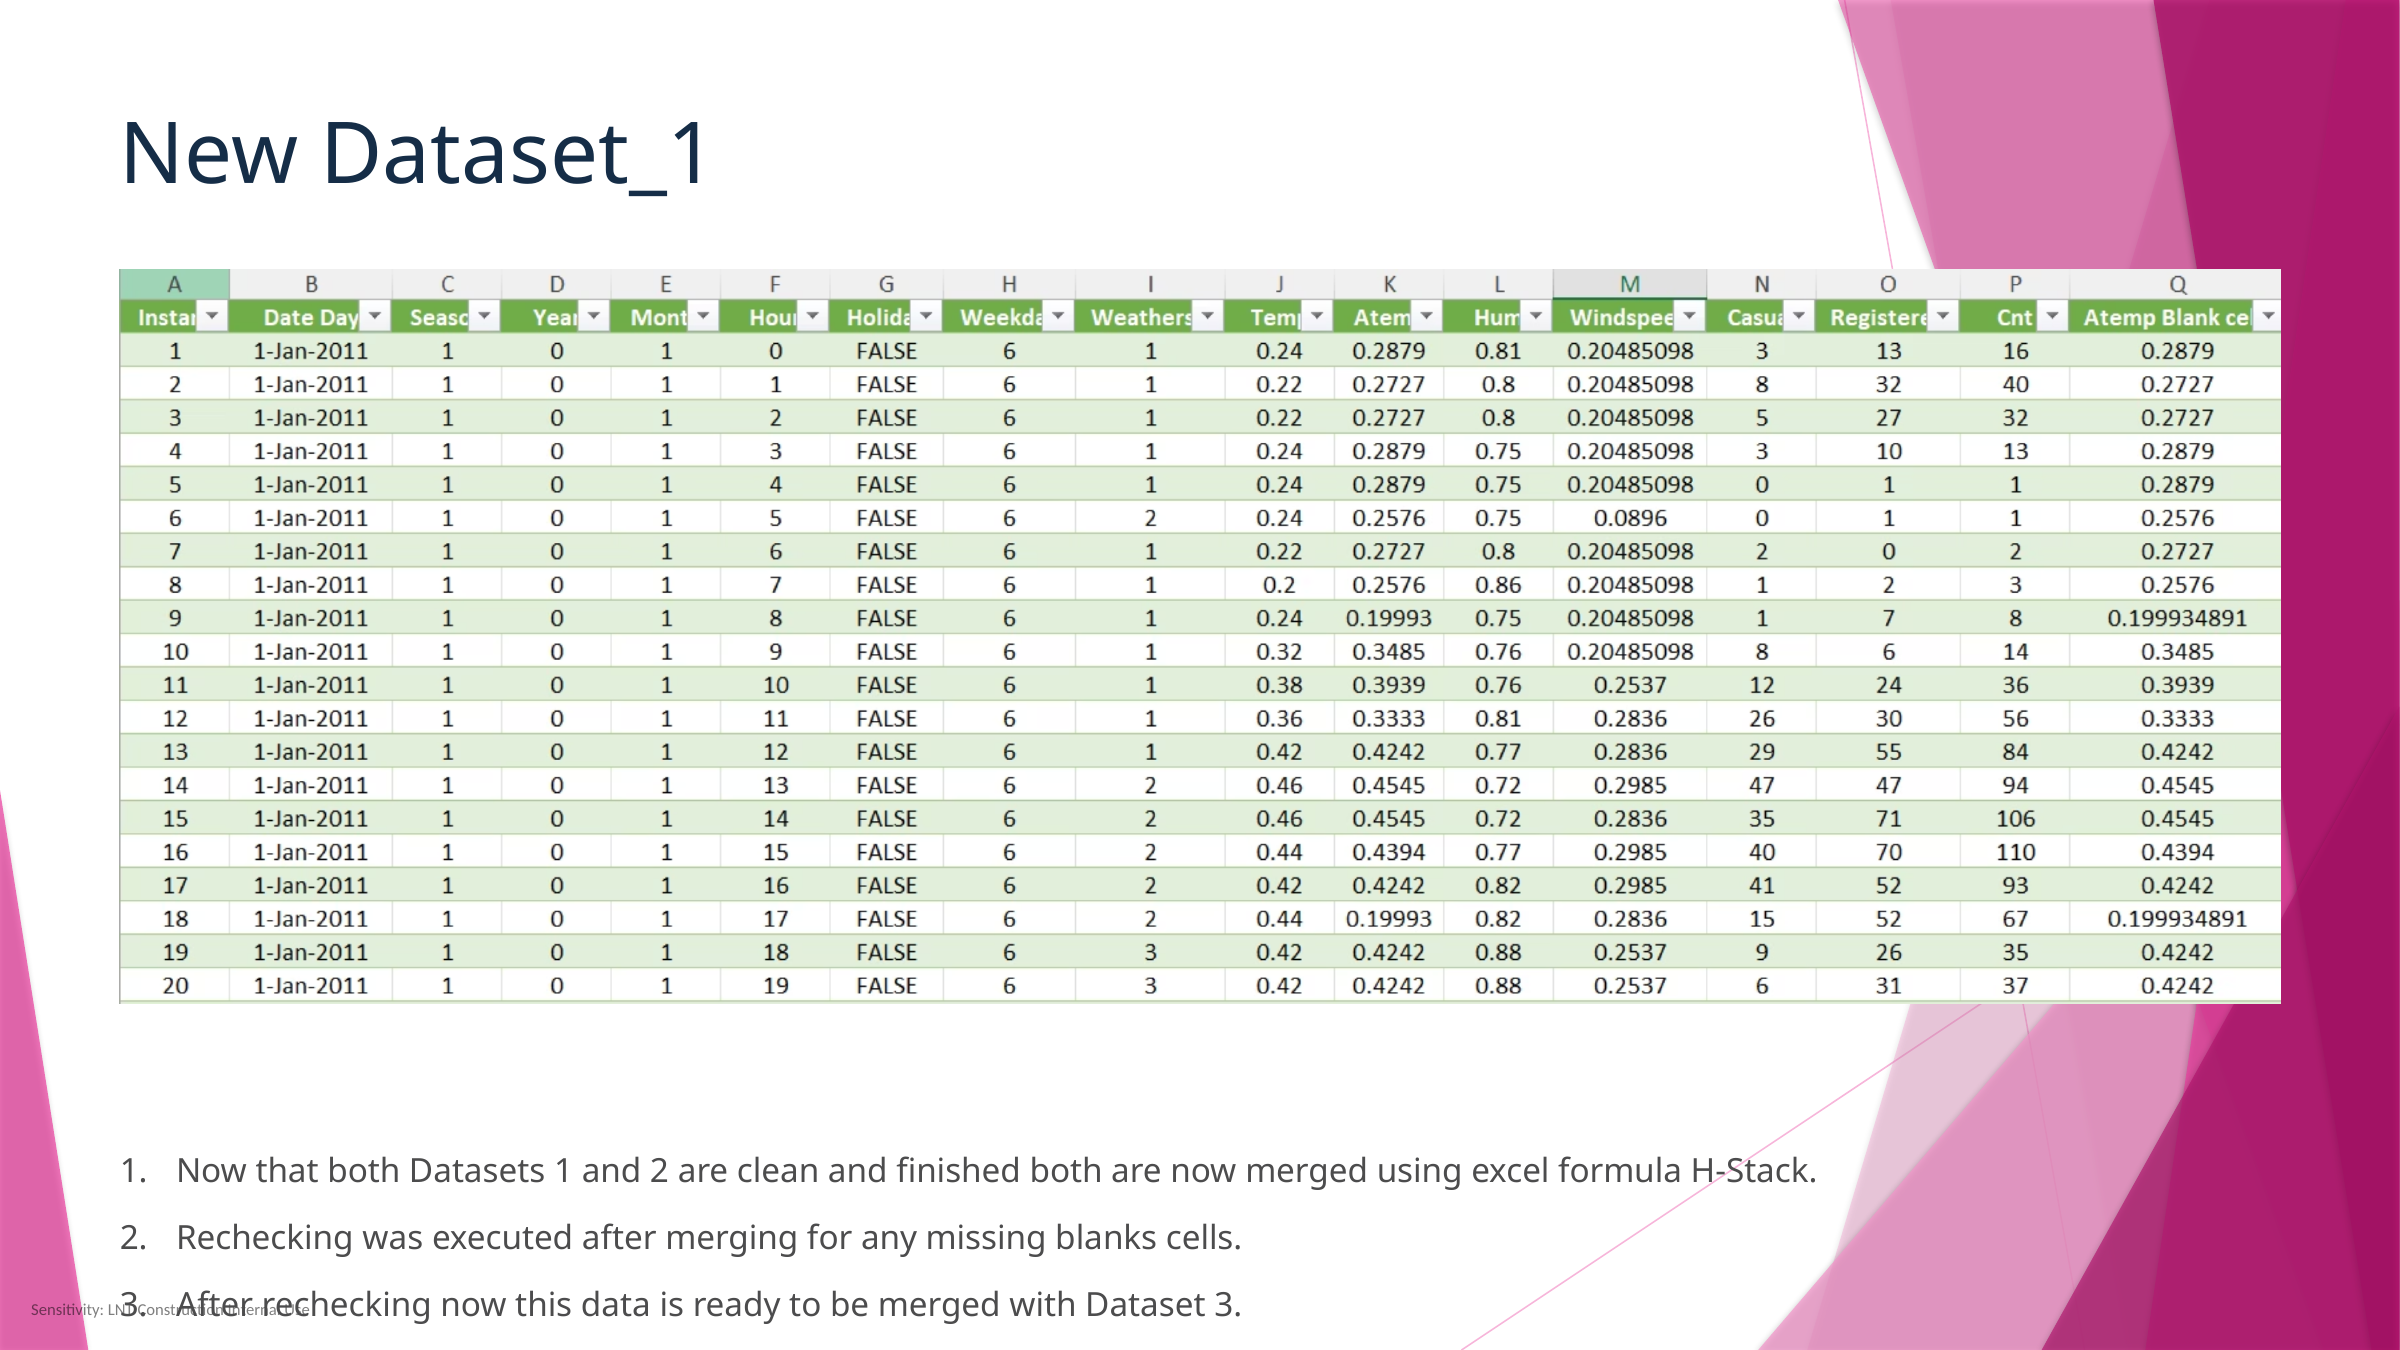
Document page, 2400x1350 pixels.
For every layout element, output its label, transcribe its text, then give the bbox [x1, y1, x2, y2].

picture [119, 269, 2281, 1004]
text_box Rechecking was executed after merging for any missing blanks cells. [119, 1201, 2281, 1257]
text_box Now that both Datasets 1 and 2 are clean and finished both are now merged using excel formula H-Stack. [119, 1134, 2281, 1190]
text_box After rechecking now this data is ready to be merged with Dataset 3. [119, 1268, 2281, 1324]
text_box New Dataset_1 [119, 94, 977, 202]
text_box [119, 1041, 2281, 1097]
